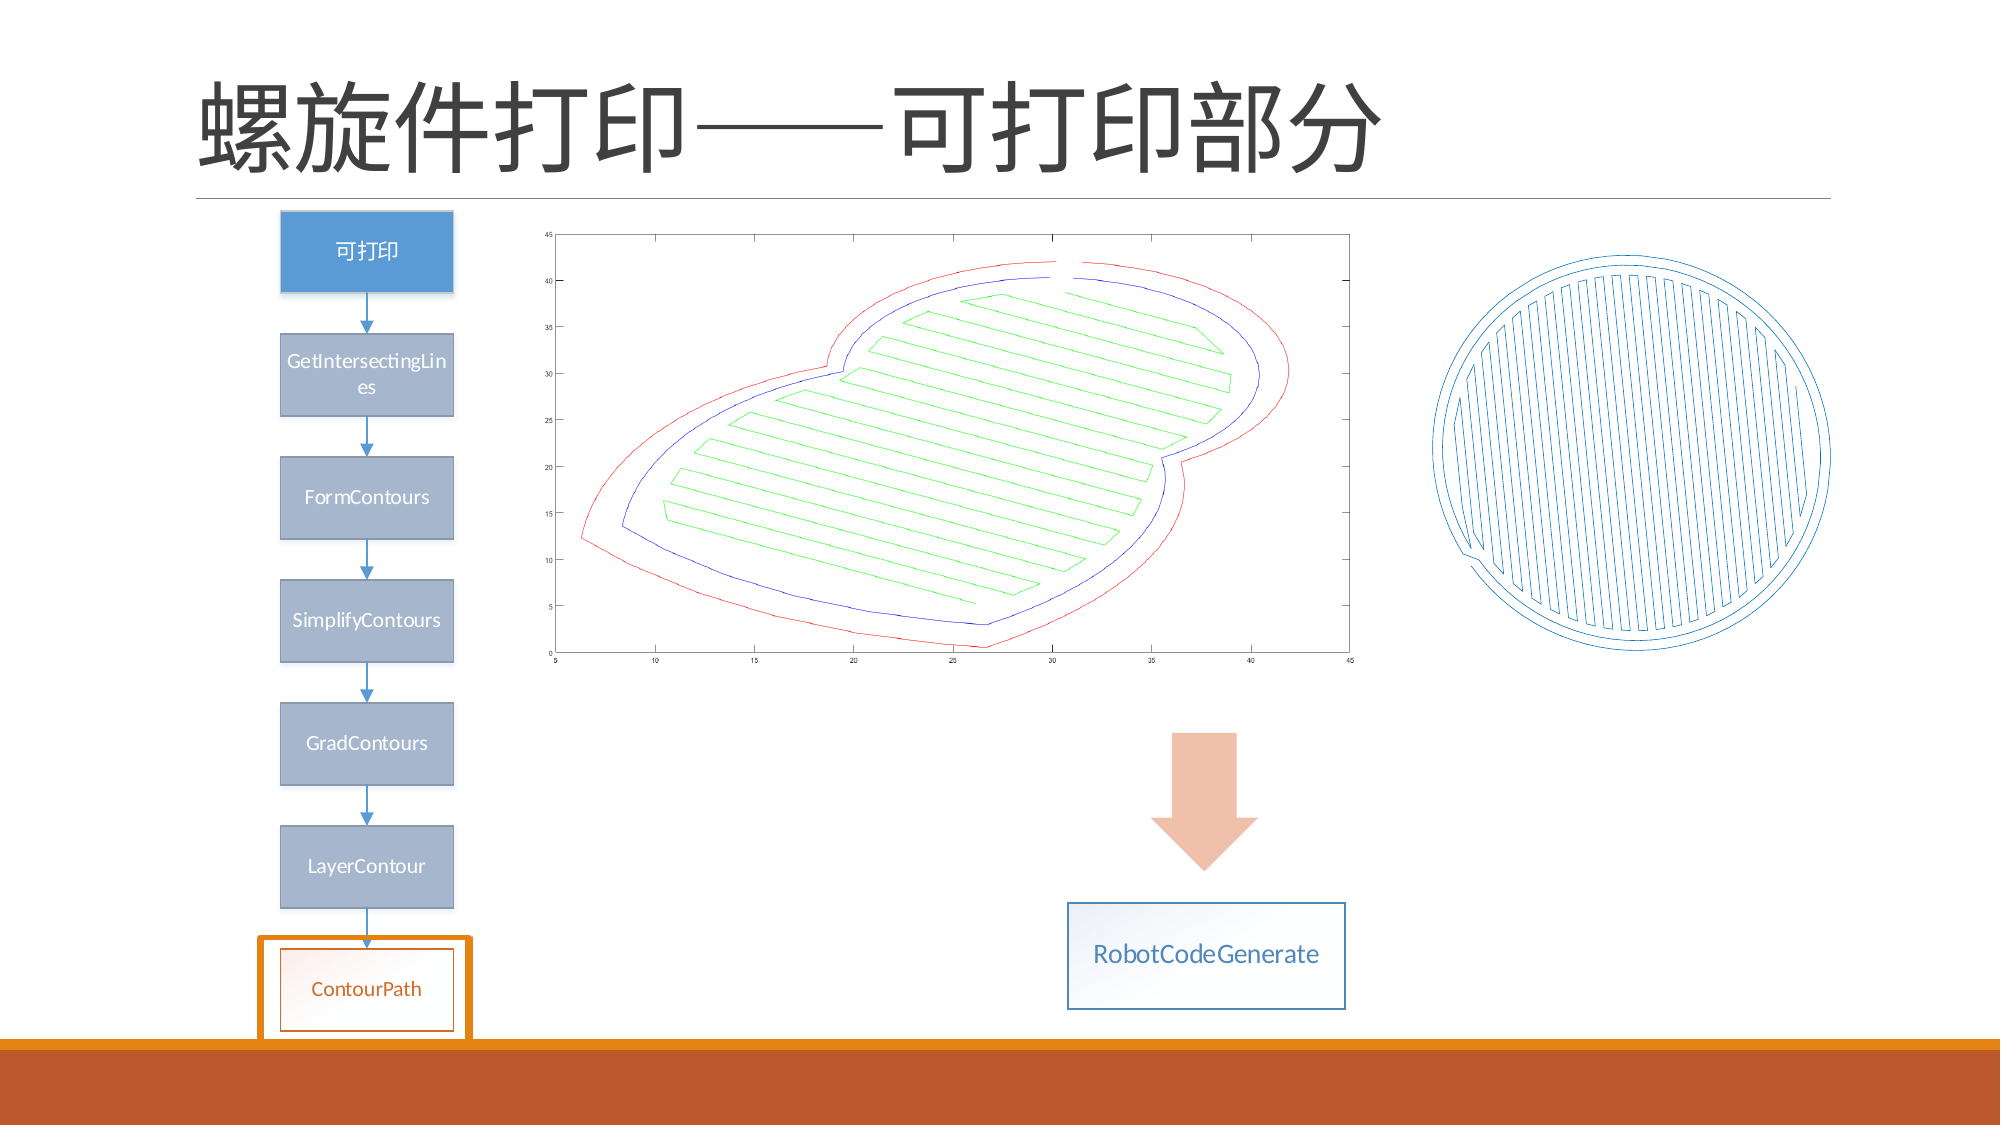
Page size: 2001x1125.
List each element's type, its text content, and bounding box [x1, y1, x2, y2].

picture [257, 935, 473, 1046]
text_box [1134, 747, 1275, 857]
title 螺旋件打印——可打印部分 [180, 47, 1830, 194]
picture [1064, 898, 1347, 1010]
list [271, 205, 461, 932]
picture [526, 139, 1898, 788]
